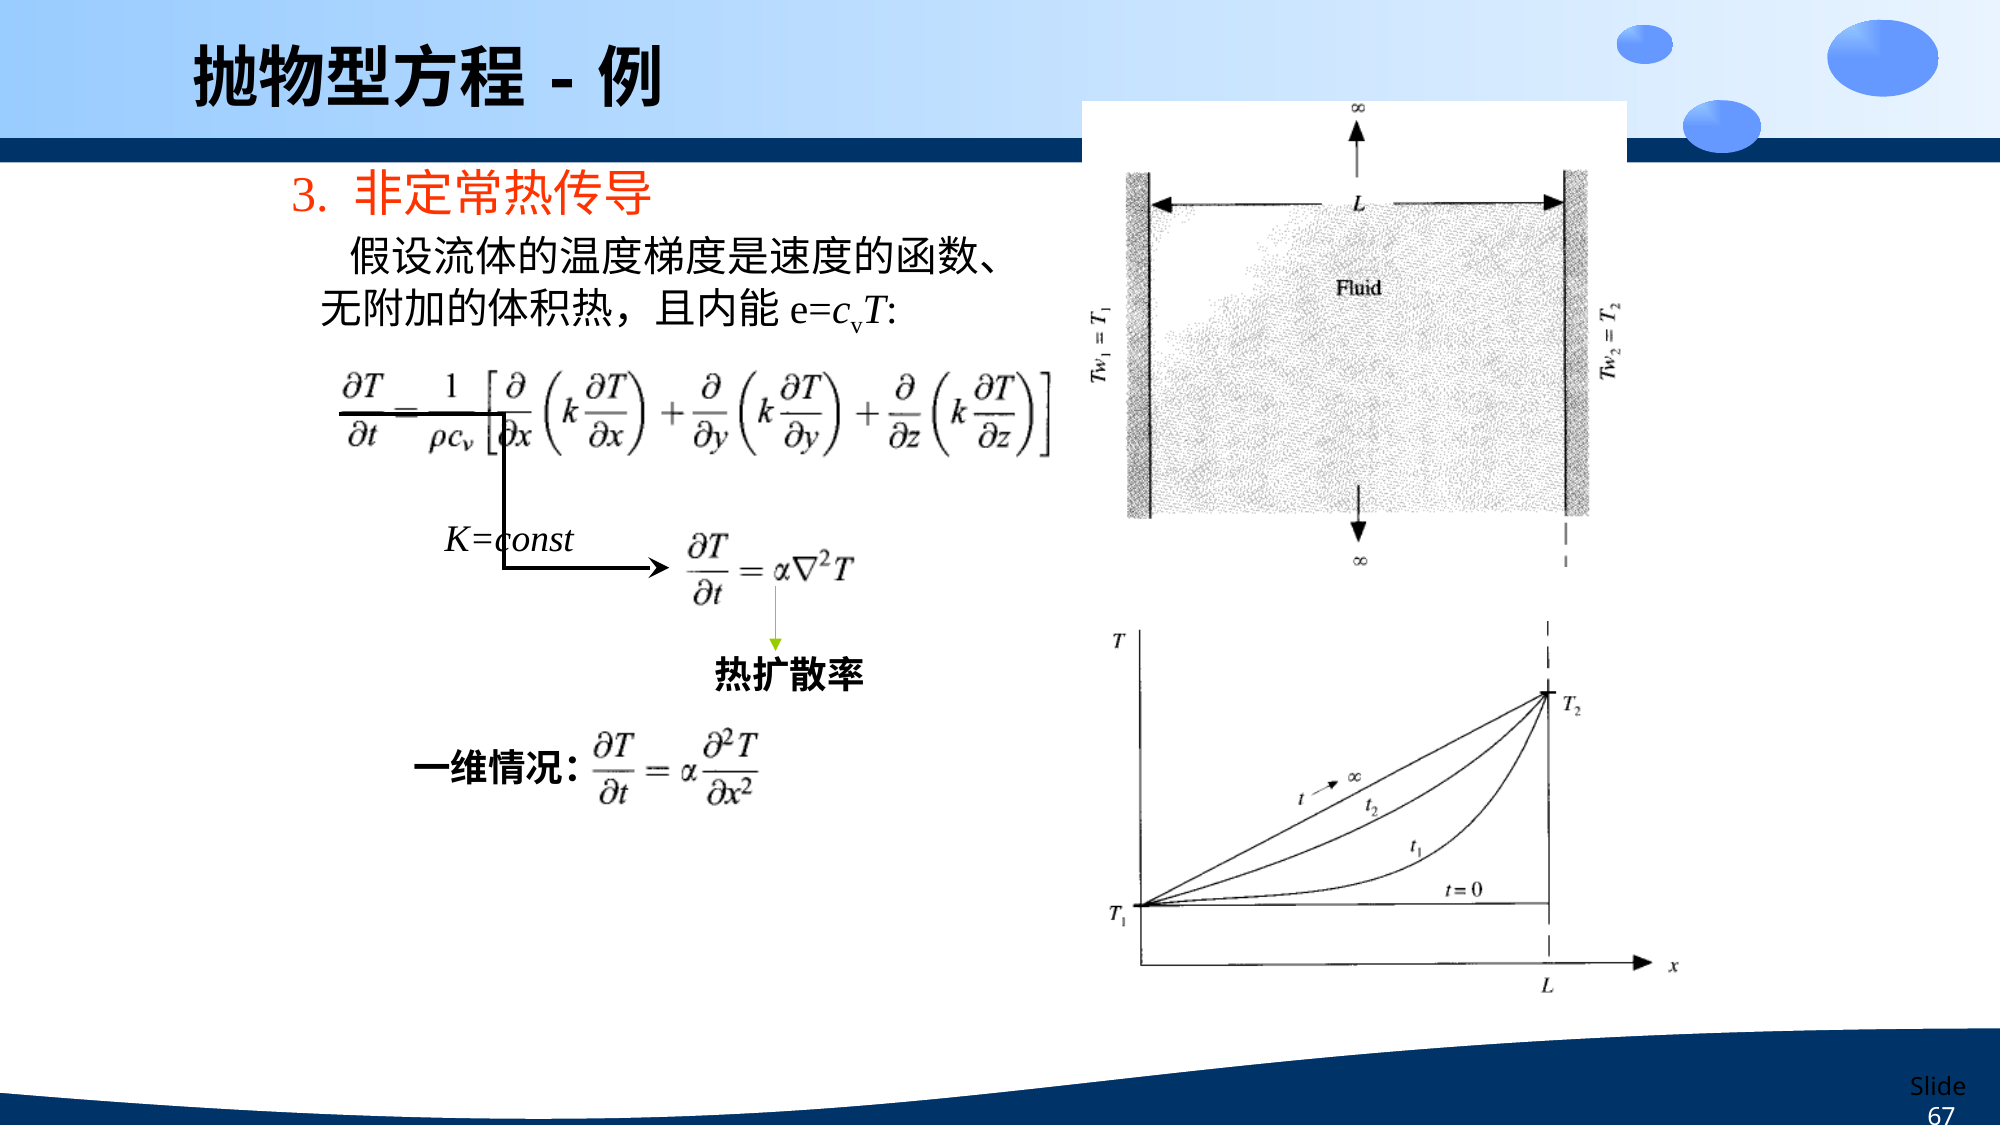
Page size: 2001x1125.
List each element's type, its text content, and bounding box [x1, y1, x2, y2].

text_box 抛物型方程-例 [177, 27, 680, 122]
text_box 热扩散率 [700, 643, 901, 704]
picture [669, 526, 867, 609]
picture [338, 361, 1062, 467]
picture [586, 727, 767, 810]
slide_number Slide 67 [1883, 1062, 2000, 1113]
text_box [338, 413, 670, 568]
text_box 一维情况： [398, 736, 586, 797]
picture [1106, 621, 1685, 998]
picture [1082, 101, 1627, 567]
text_box 3. 非定常热传导 假设流体的温度梯度是速度的函数、无附加的体积热，且内能e=cvT: [291, 161, 1036, 339]
